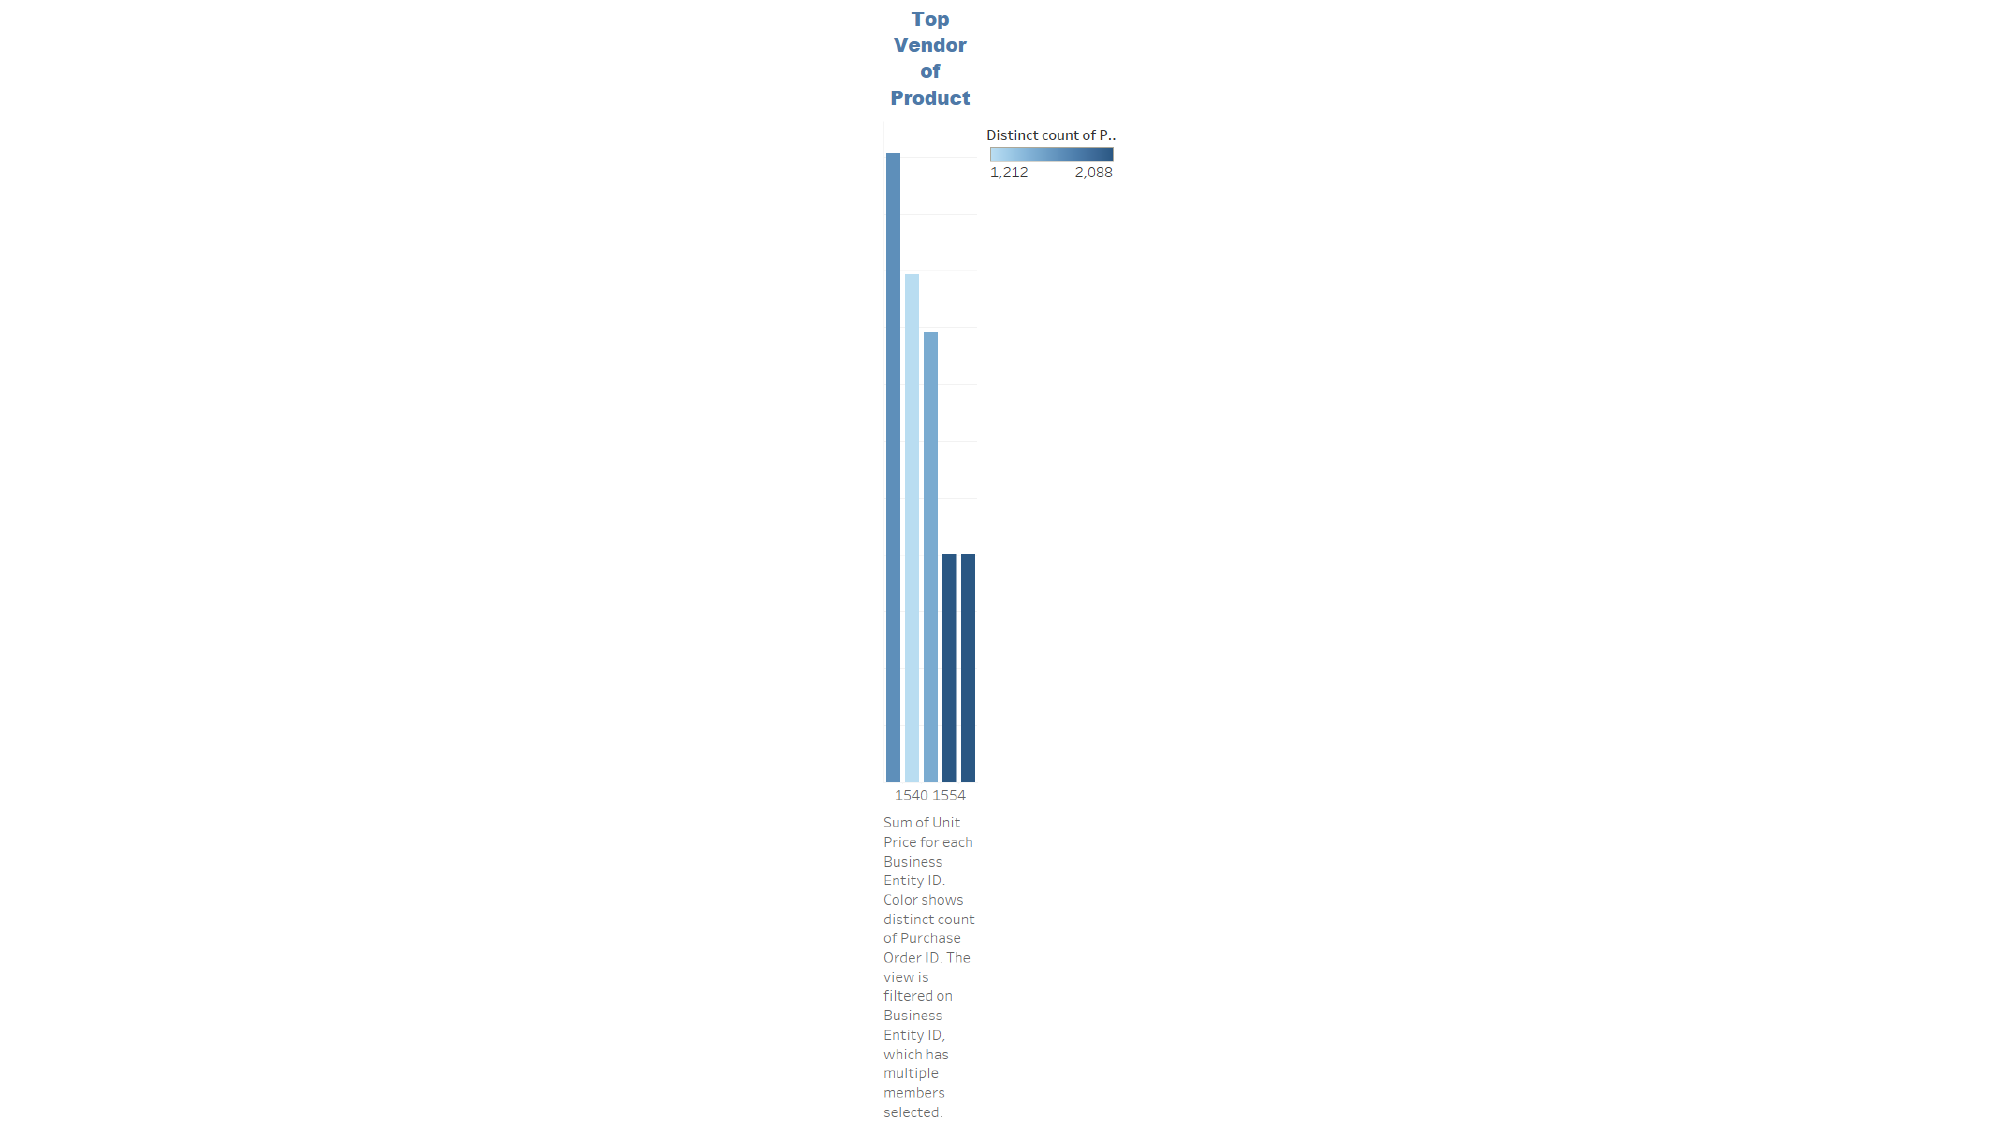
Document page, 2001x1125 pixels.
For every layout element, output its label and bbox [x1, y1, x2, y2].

picture [883, 0, 1117, 1125]
